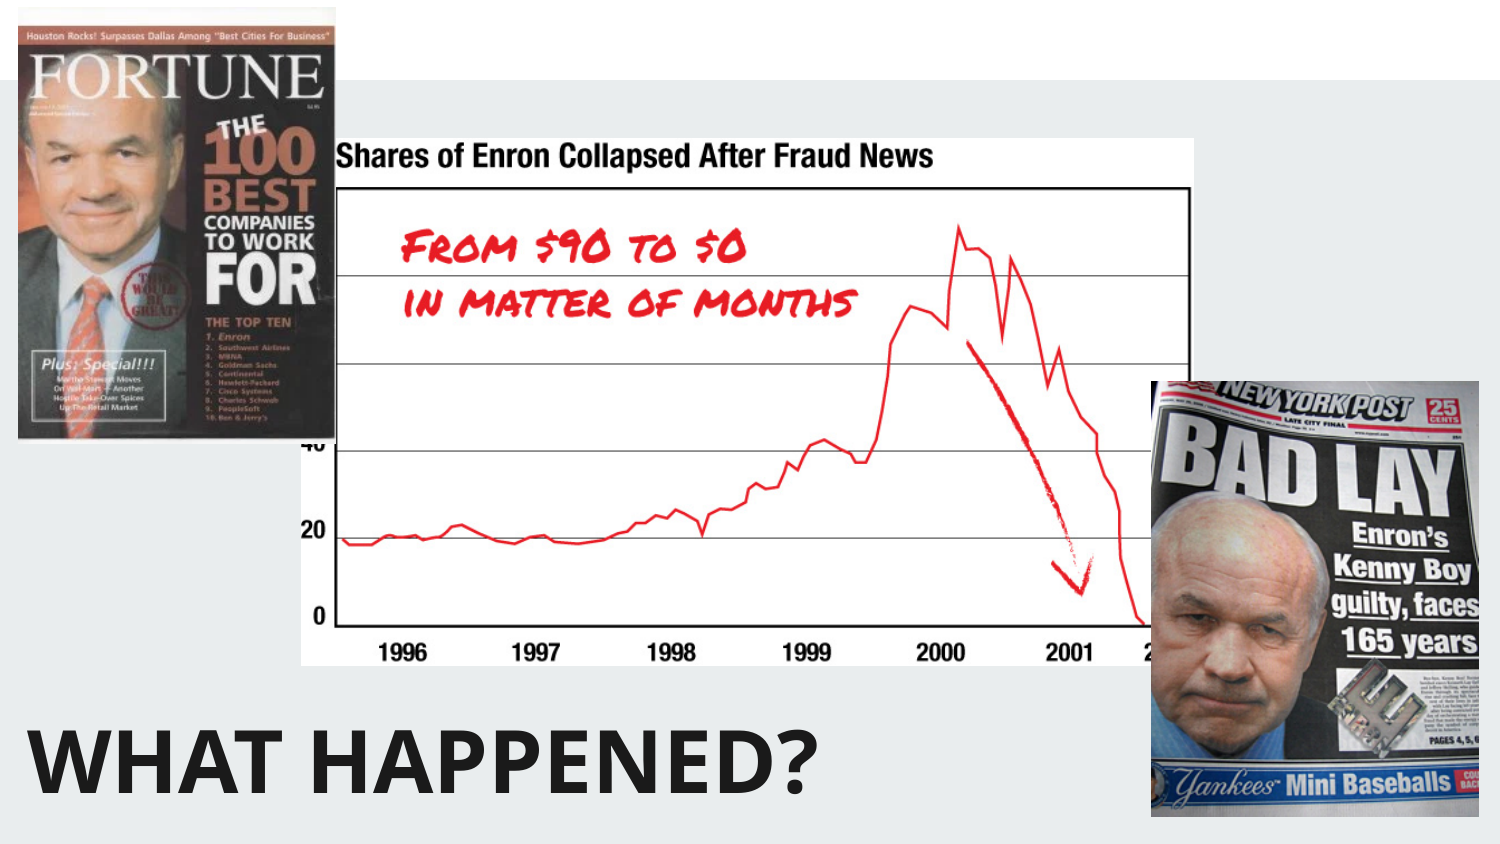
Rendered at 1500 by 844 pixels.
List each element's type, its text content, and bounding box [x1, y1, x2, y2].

title WHAT HAPPENED? [12, 690, 1274, 844]
picture [18, 7, 1479, 817]
